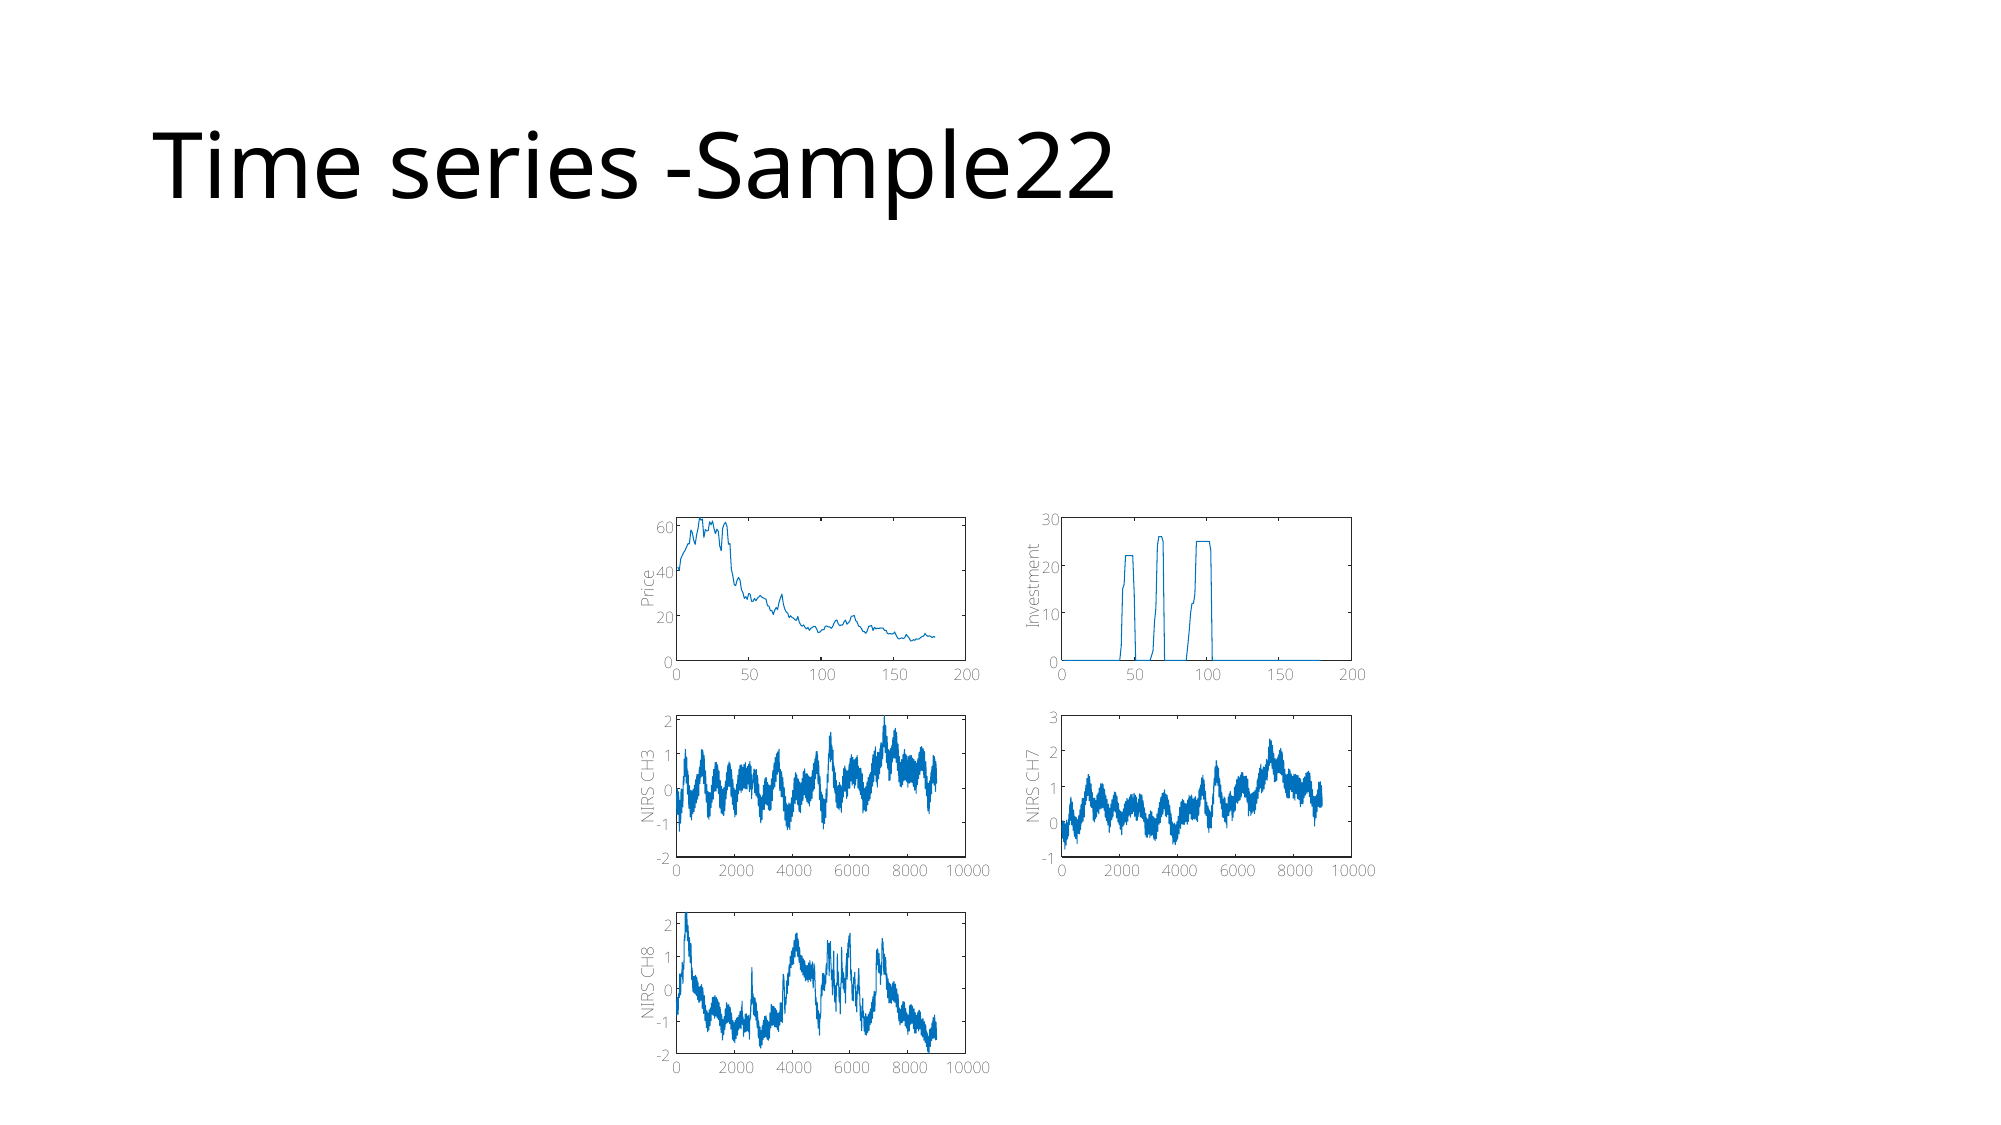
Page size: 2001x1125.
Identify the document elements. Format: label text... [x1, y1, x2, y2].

picture [562, 468, 1438, 1125]
title Time series -Sample22 [137, 59, 1863, 278]
